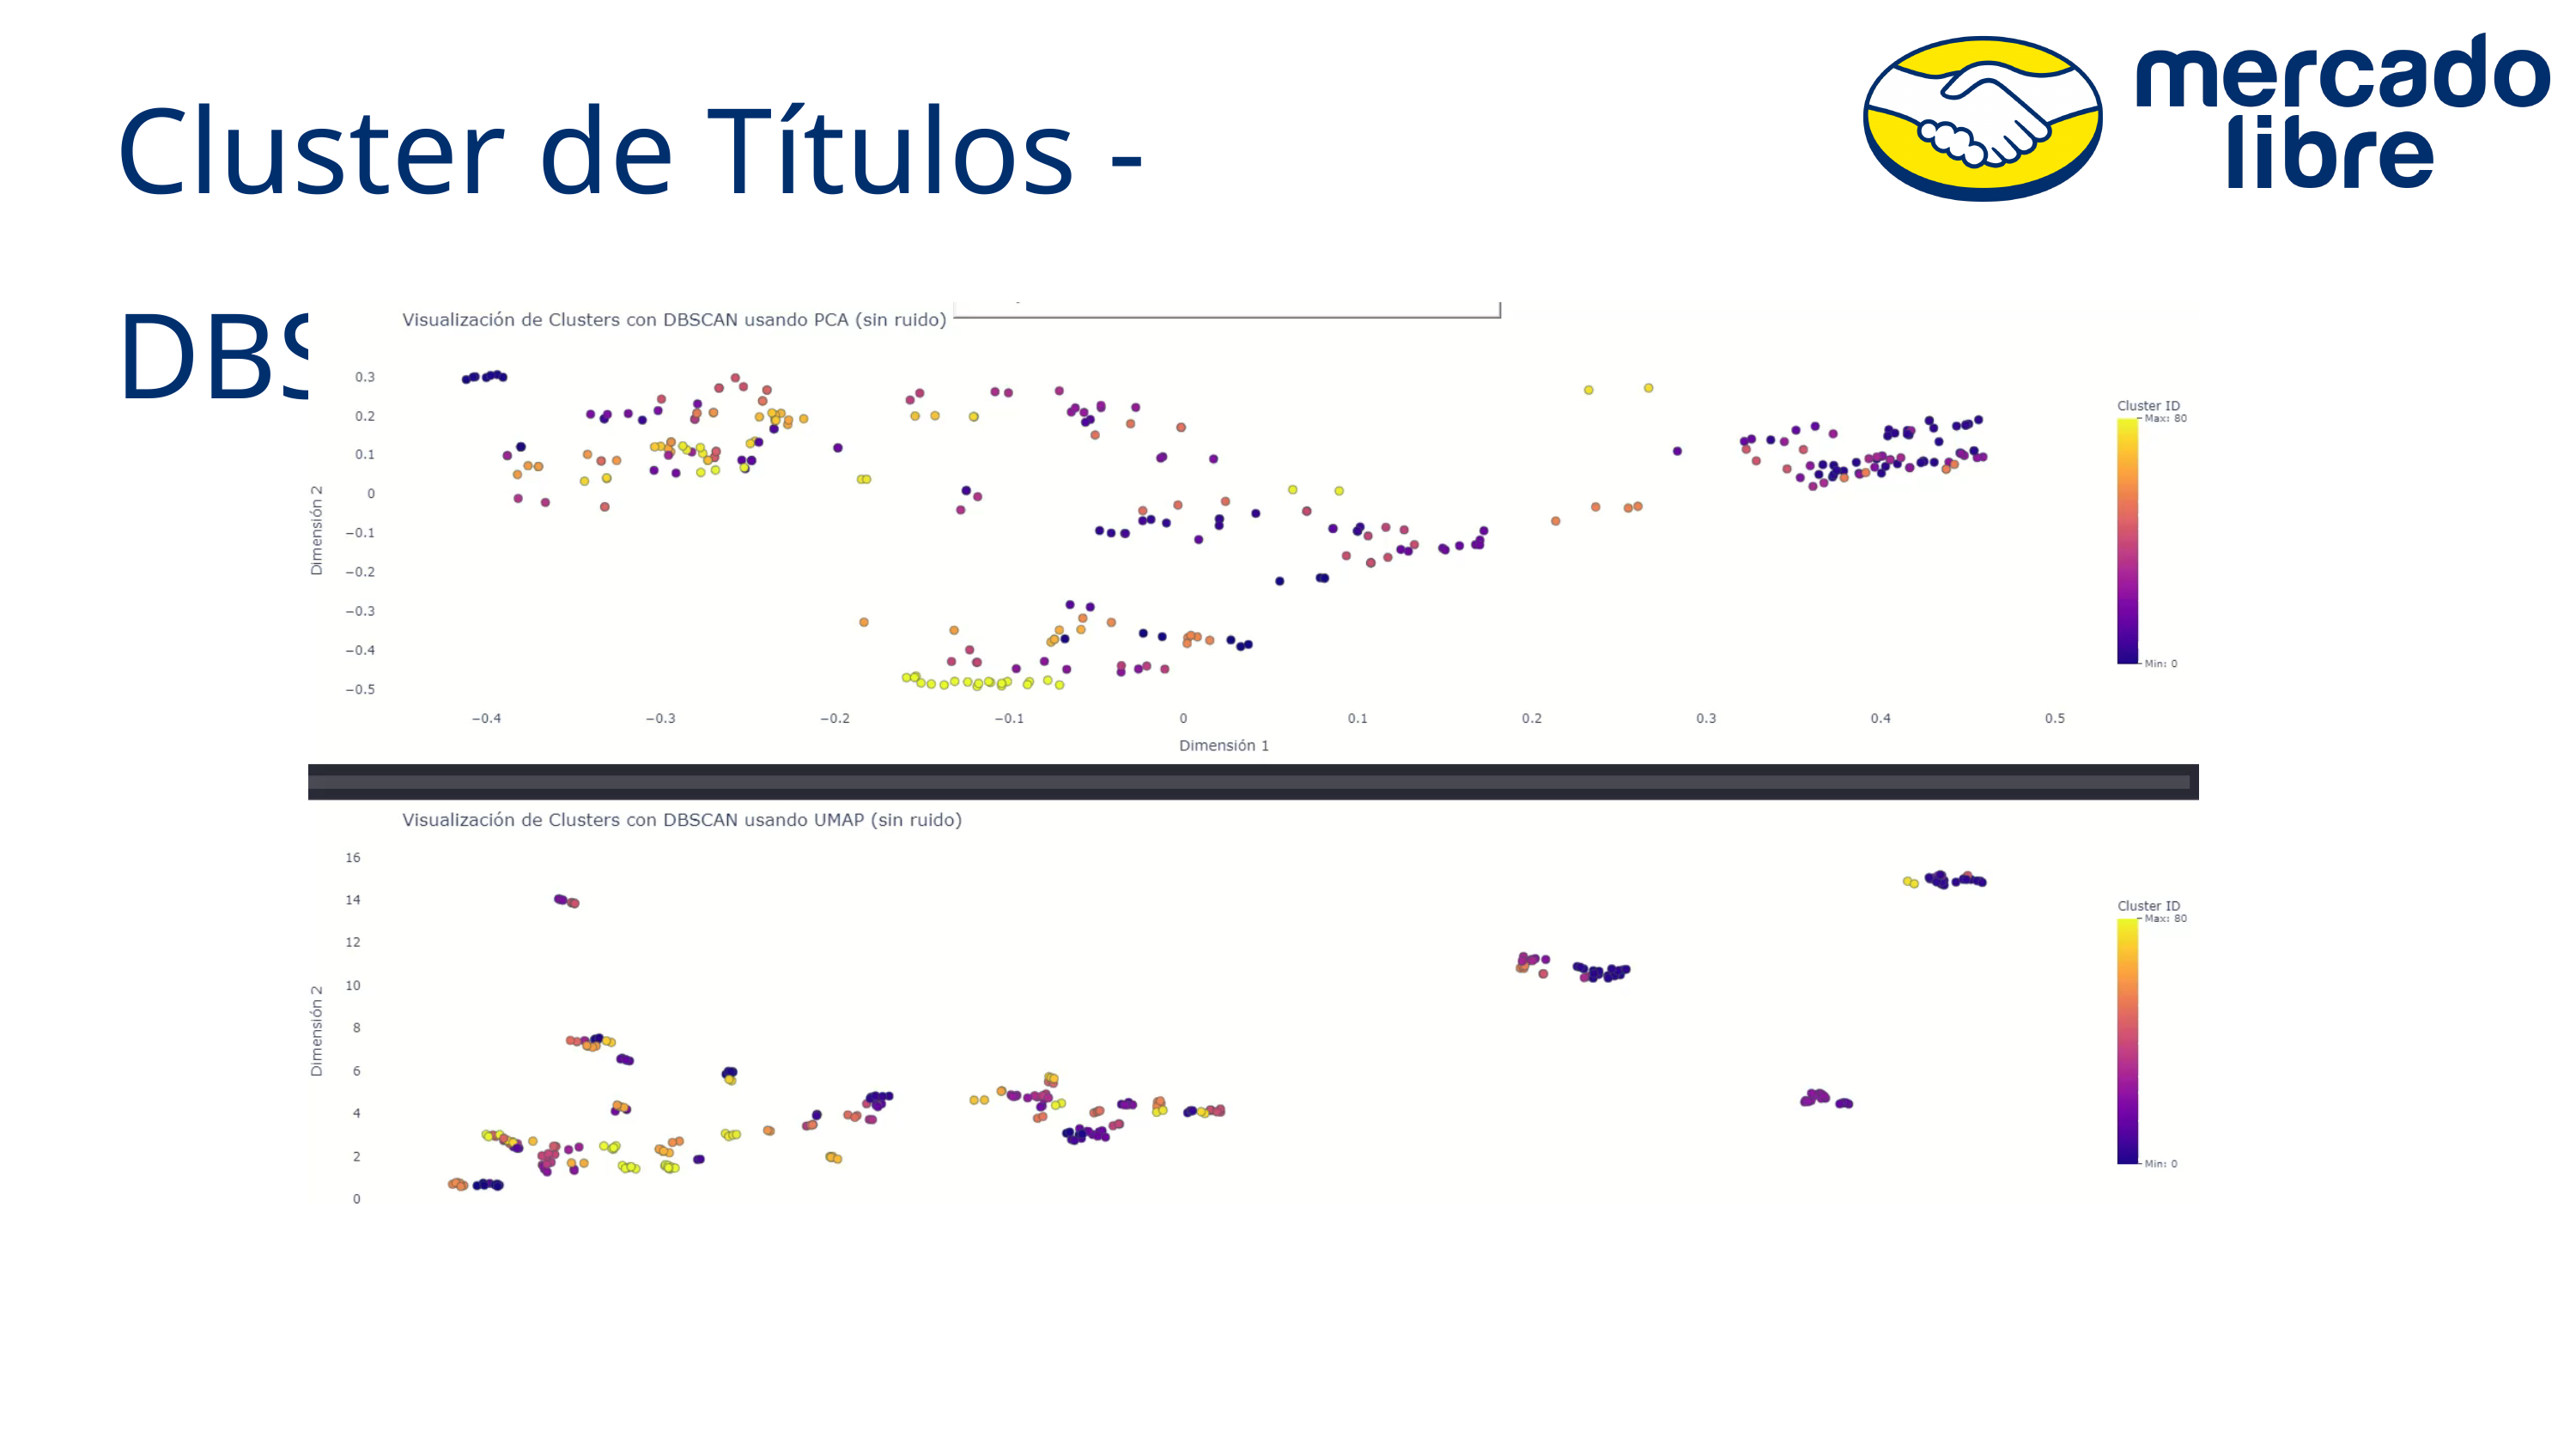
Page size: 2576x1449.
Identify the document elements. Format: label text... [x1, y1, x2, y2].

text_box Cluster de Títulos - DBSCAN [114, 11, 1386, 423]
picture [1863, 33, 2551, 202]
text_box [307, 301, 2200, 1204]
